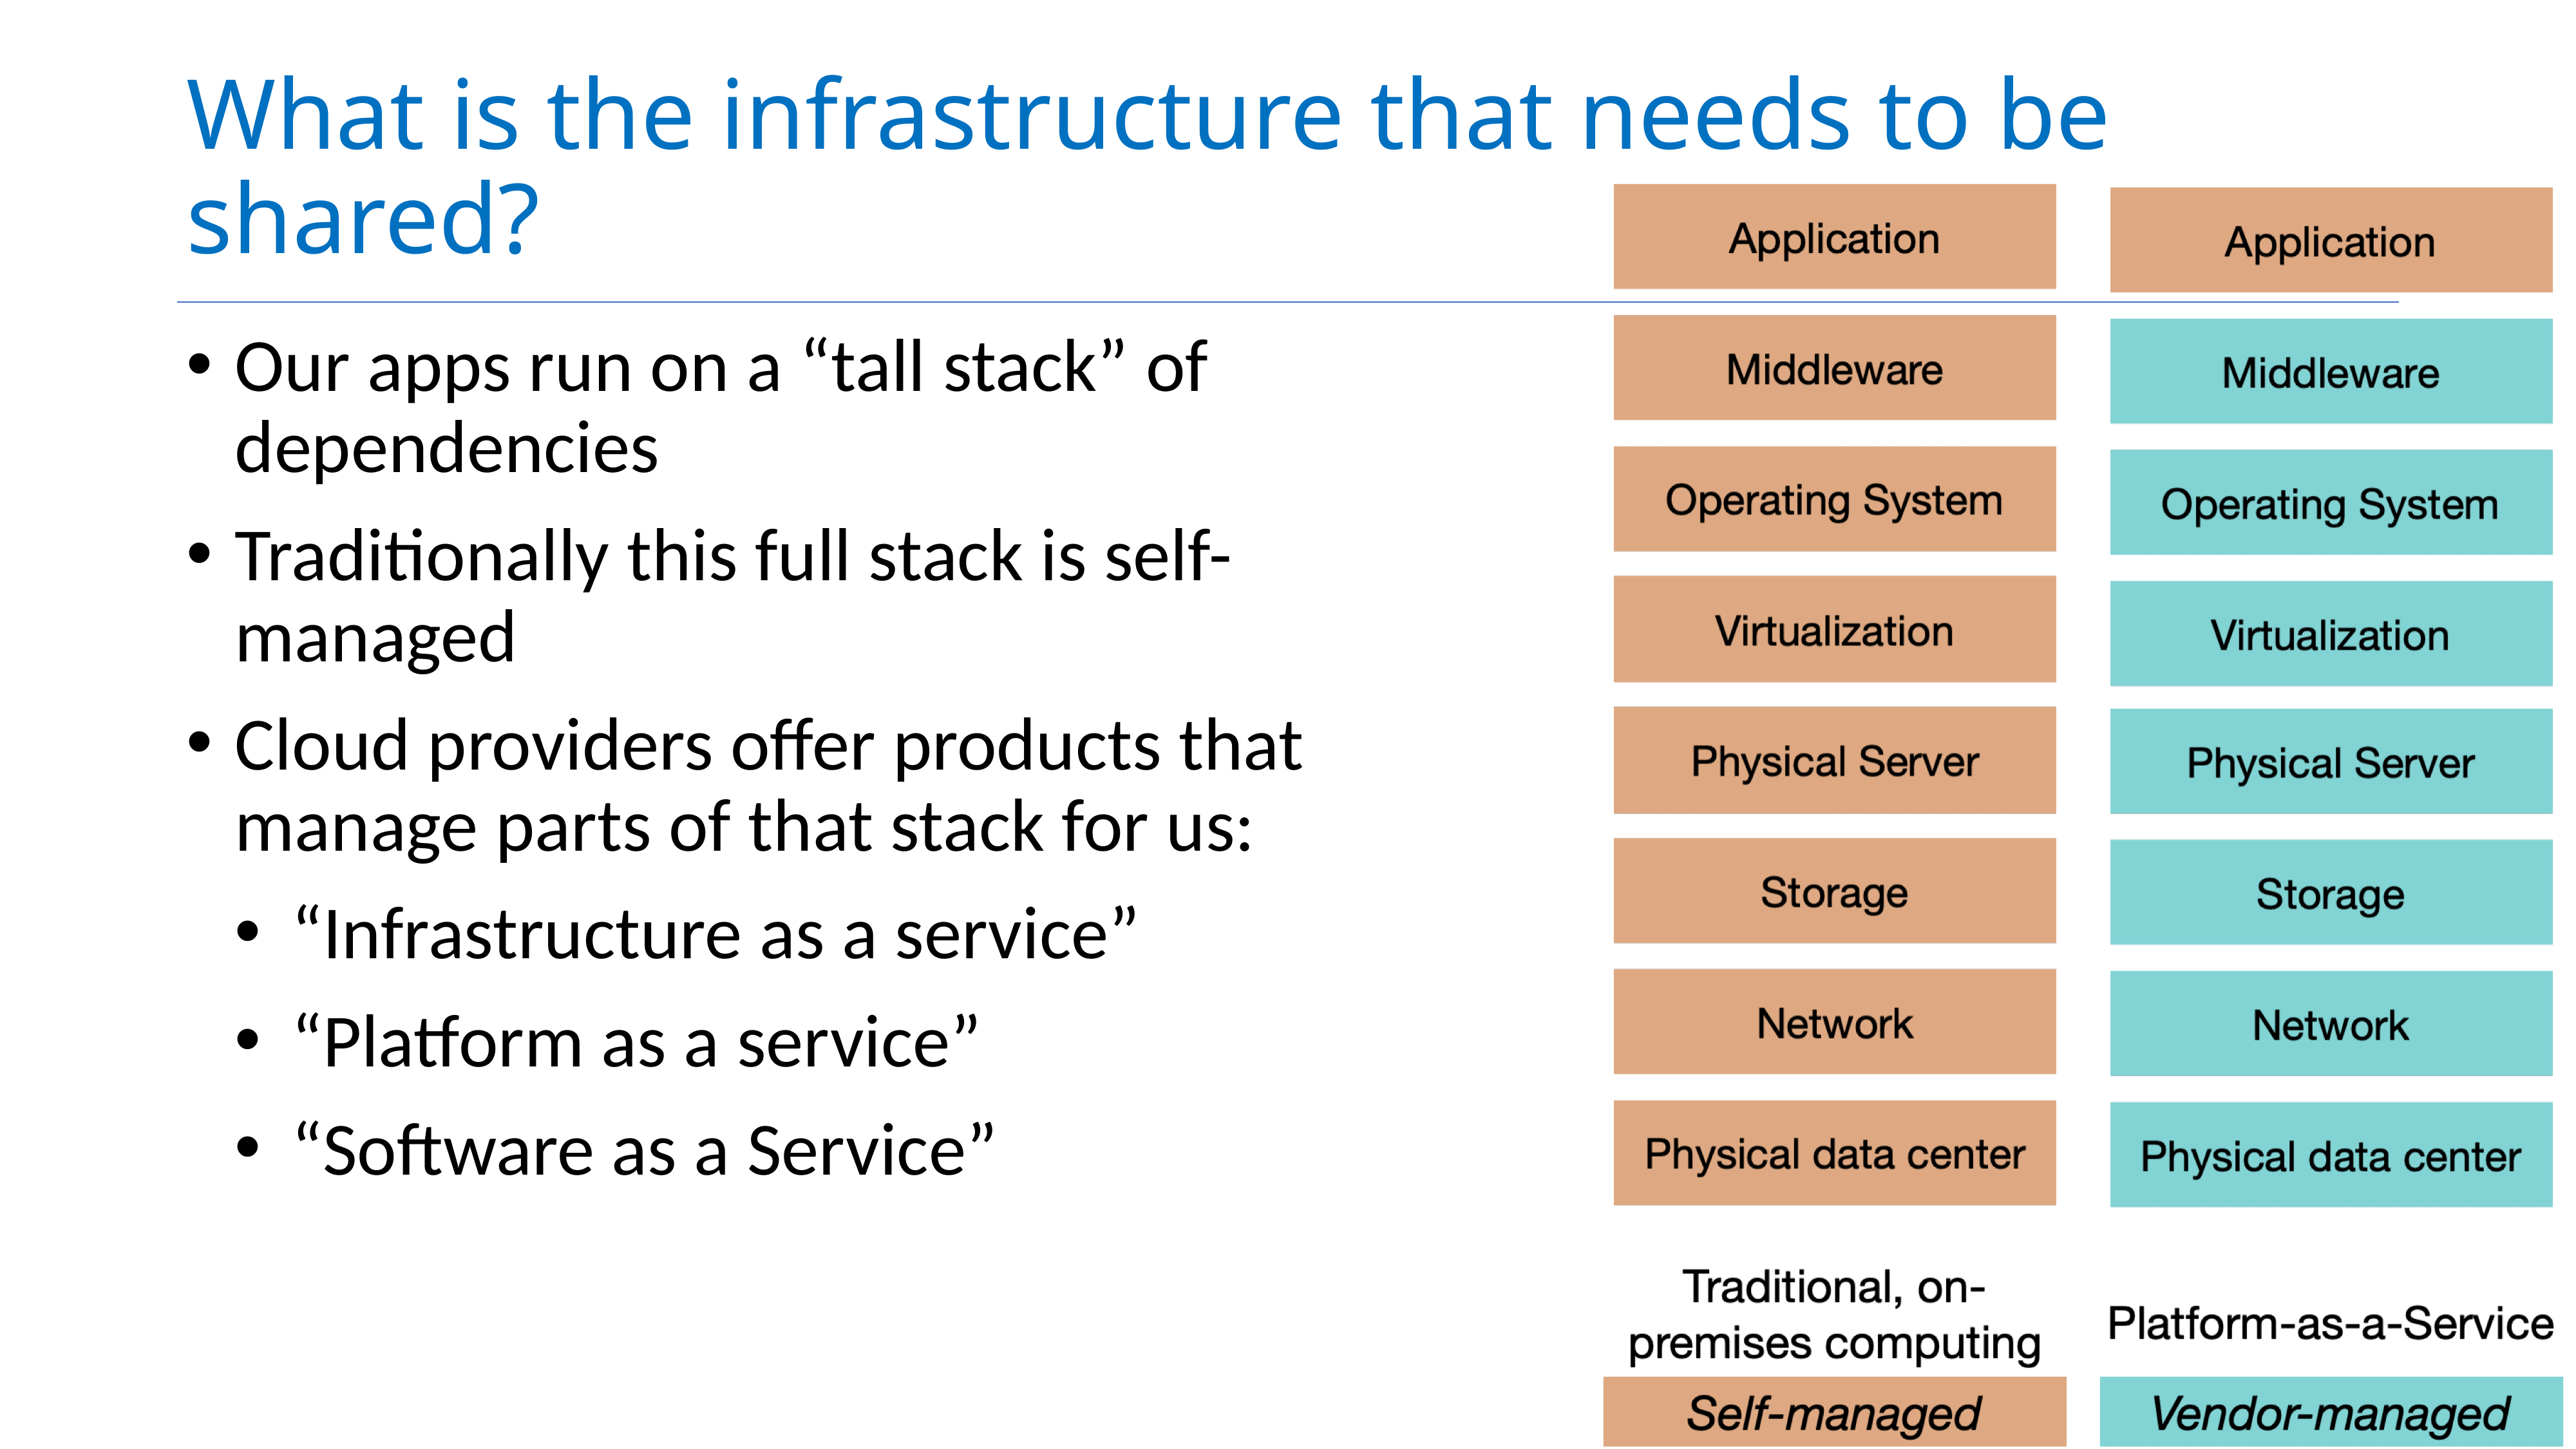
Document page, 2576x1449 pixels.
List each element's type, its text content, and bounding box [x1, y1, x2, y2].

list Our apps run on a “tall stack” of dependencies Traditionally this full stack is self-managed Cloud providers offer products that manage parts of that stack for us: “Infrastructure as a service” “Platform as a service” “Software as a Service” [176, 316, 1338, 1238]
picture [1602, 182, 2566, 1448]
title What is the infrastructure that needs to be shared? [176, 3, 2400, 285]
